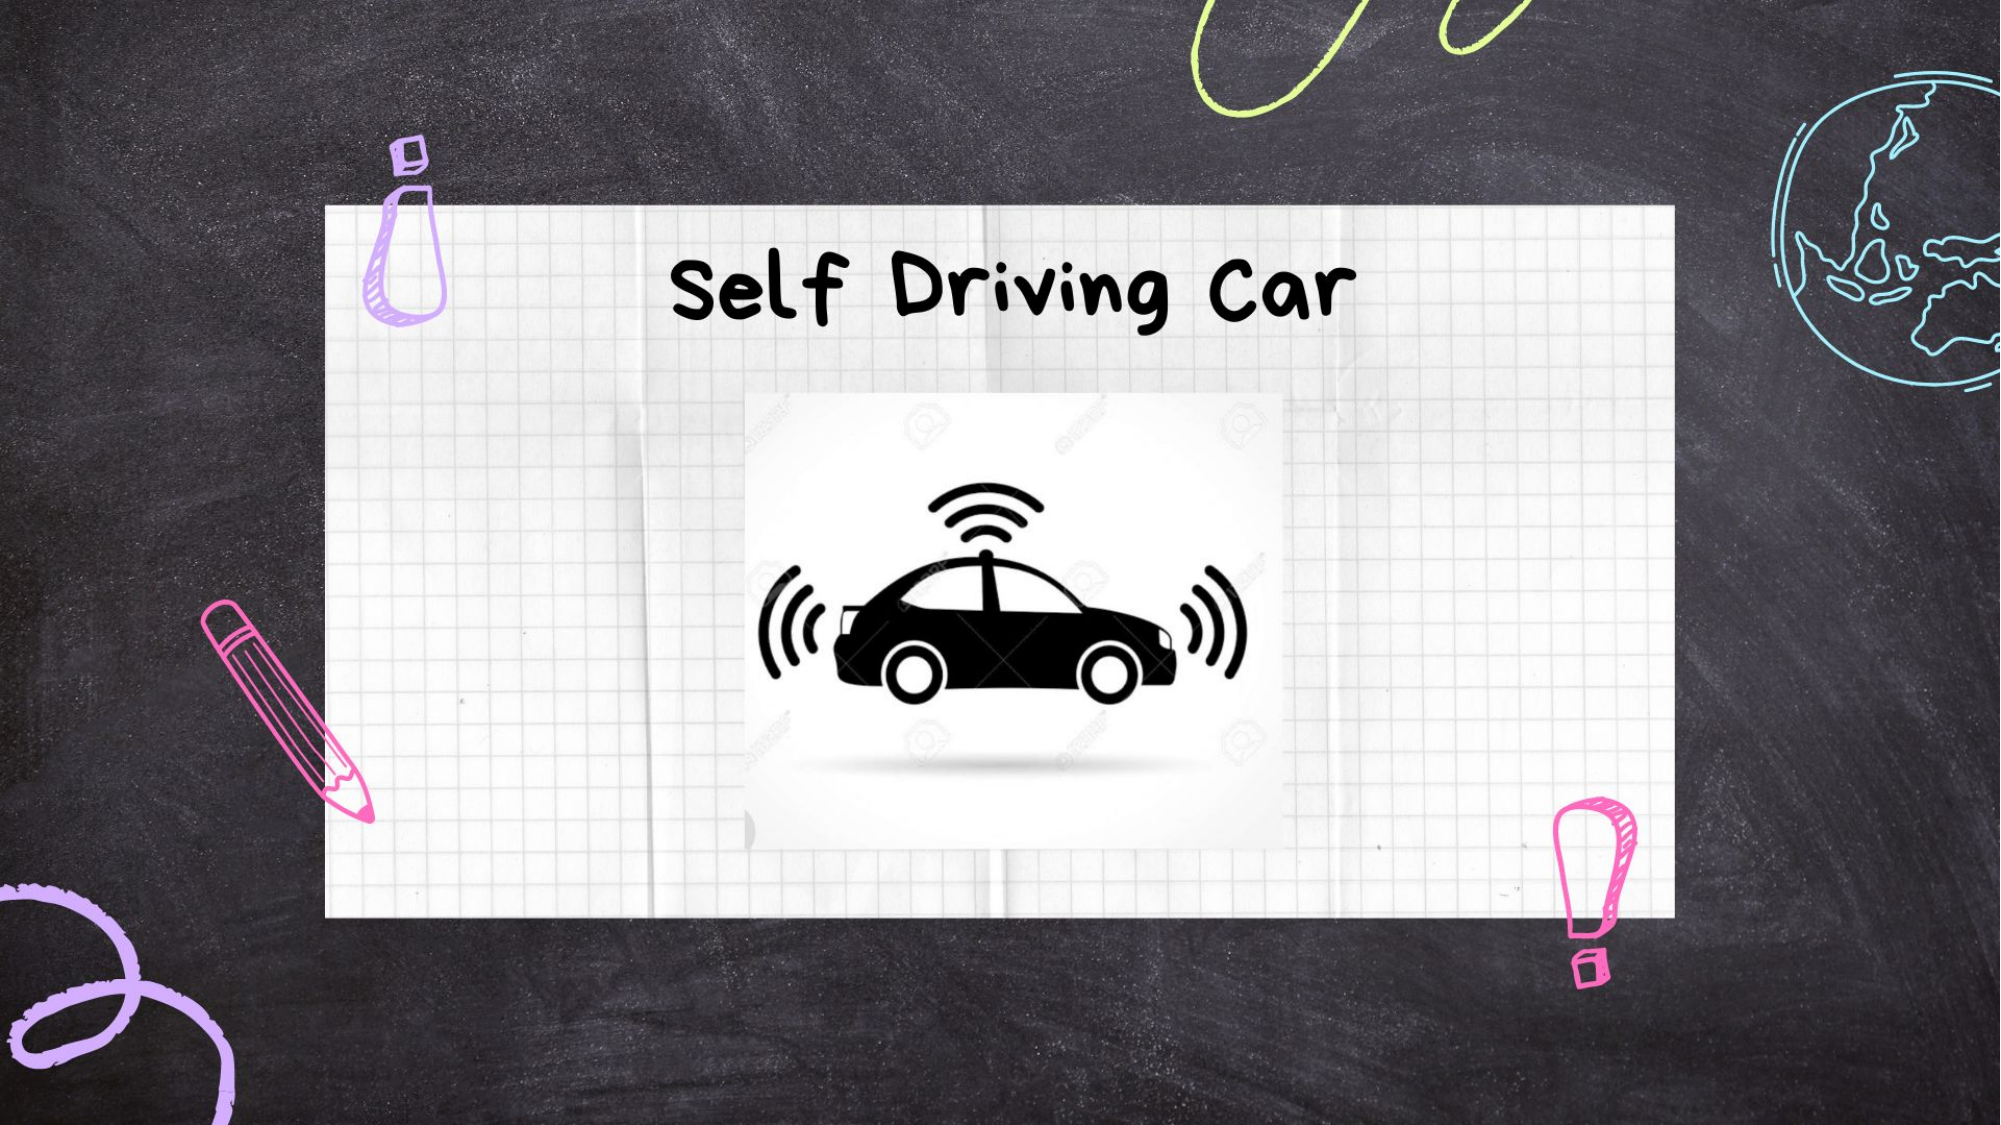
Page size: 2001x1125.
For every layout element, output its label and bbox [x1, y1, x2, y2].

list [0, 0, 2000, 1125]
